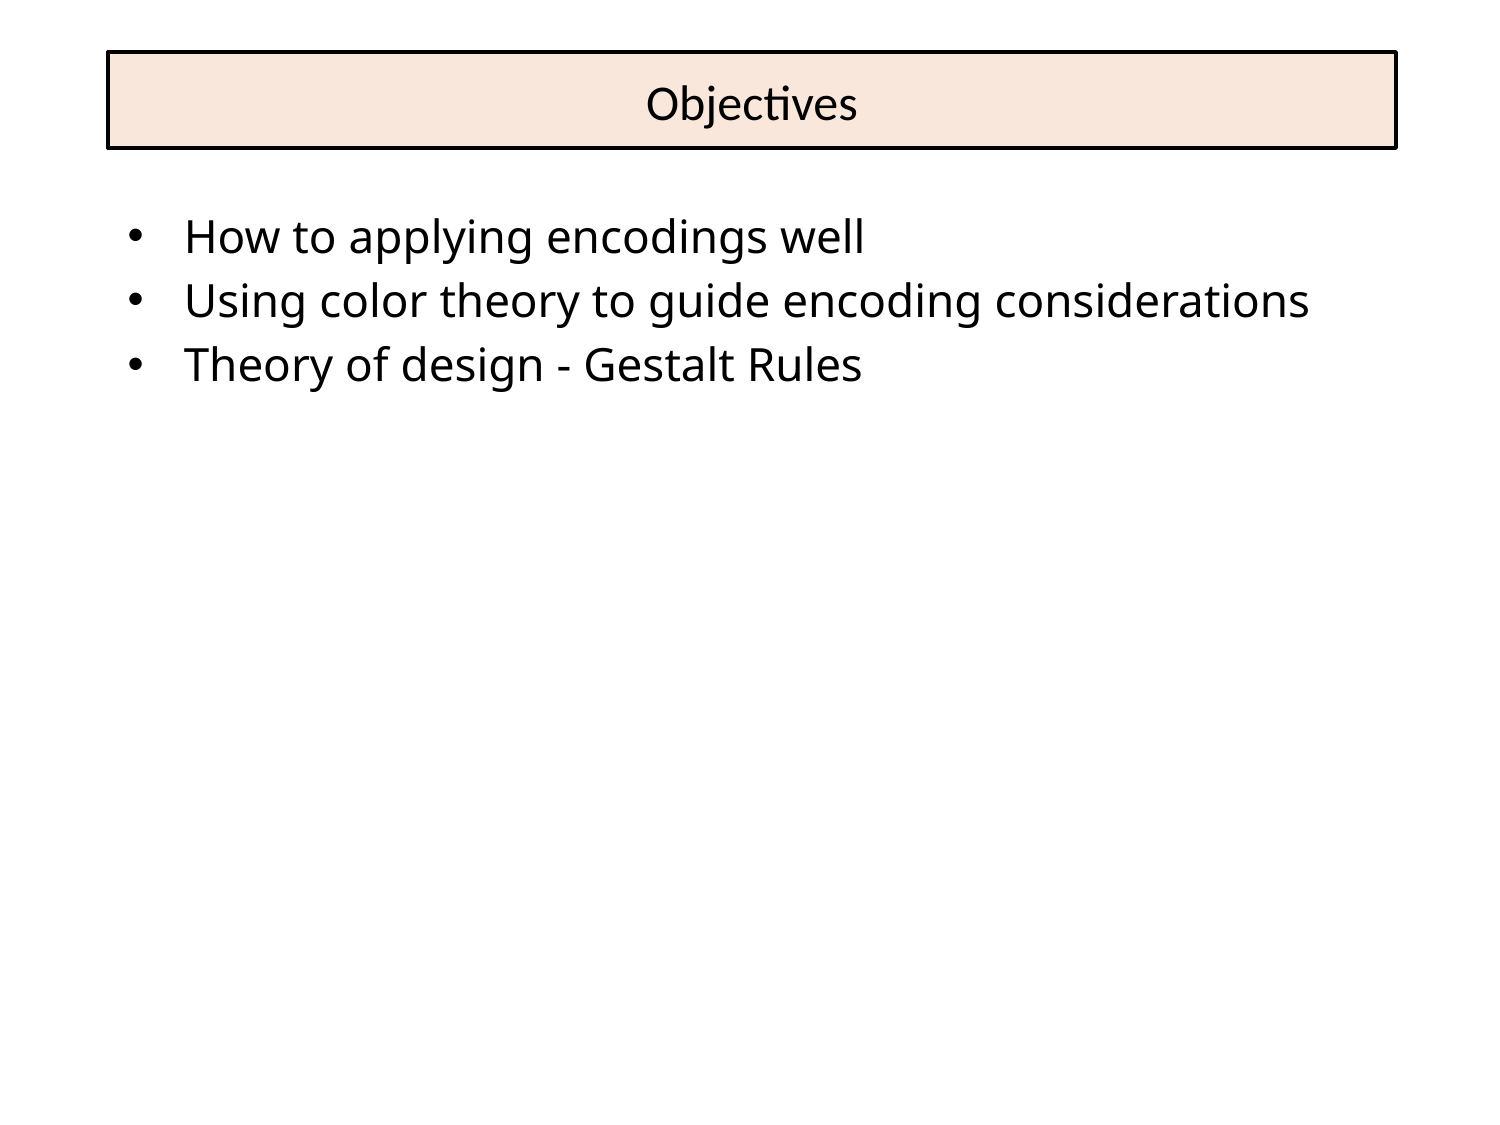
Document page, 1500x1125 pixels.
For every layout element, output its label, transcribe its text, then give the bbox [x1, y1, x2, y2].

list How to applying encodings well Using color theory to guide encoding considerations Theory of design - Gestalt Rules [112, 200, 1388, 875]
title Objectives [106, 50, 1398, 150]
